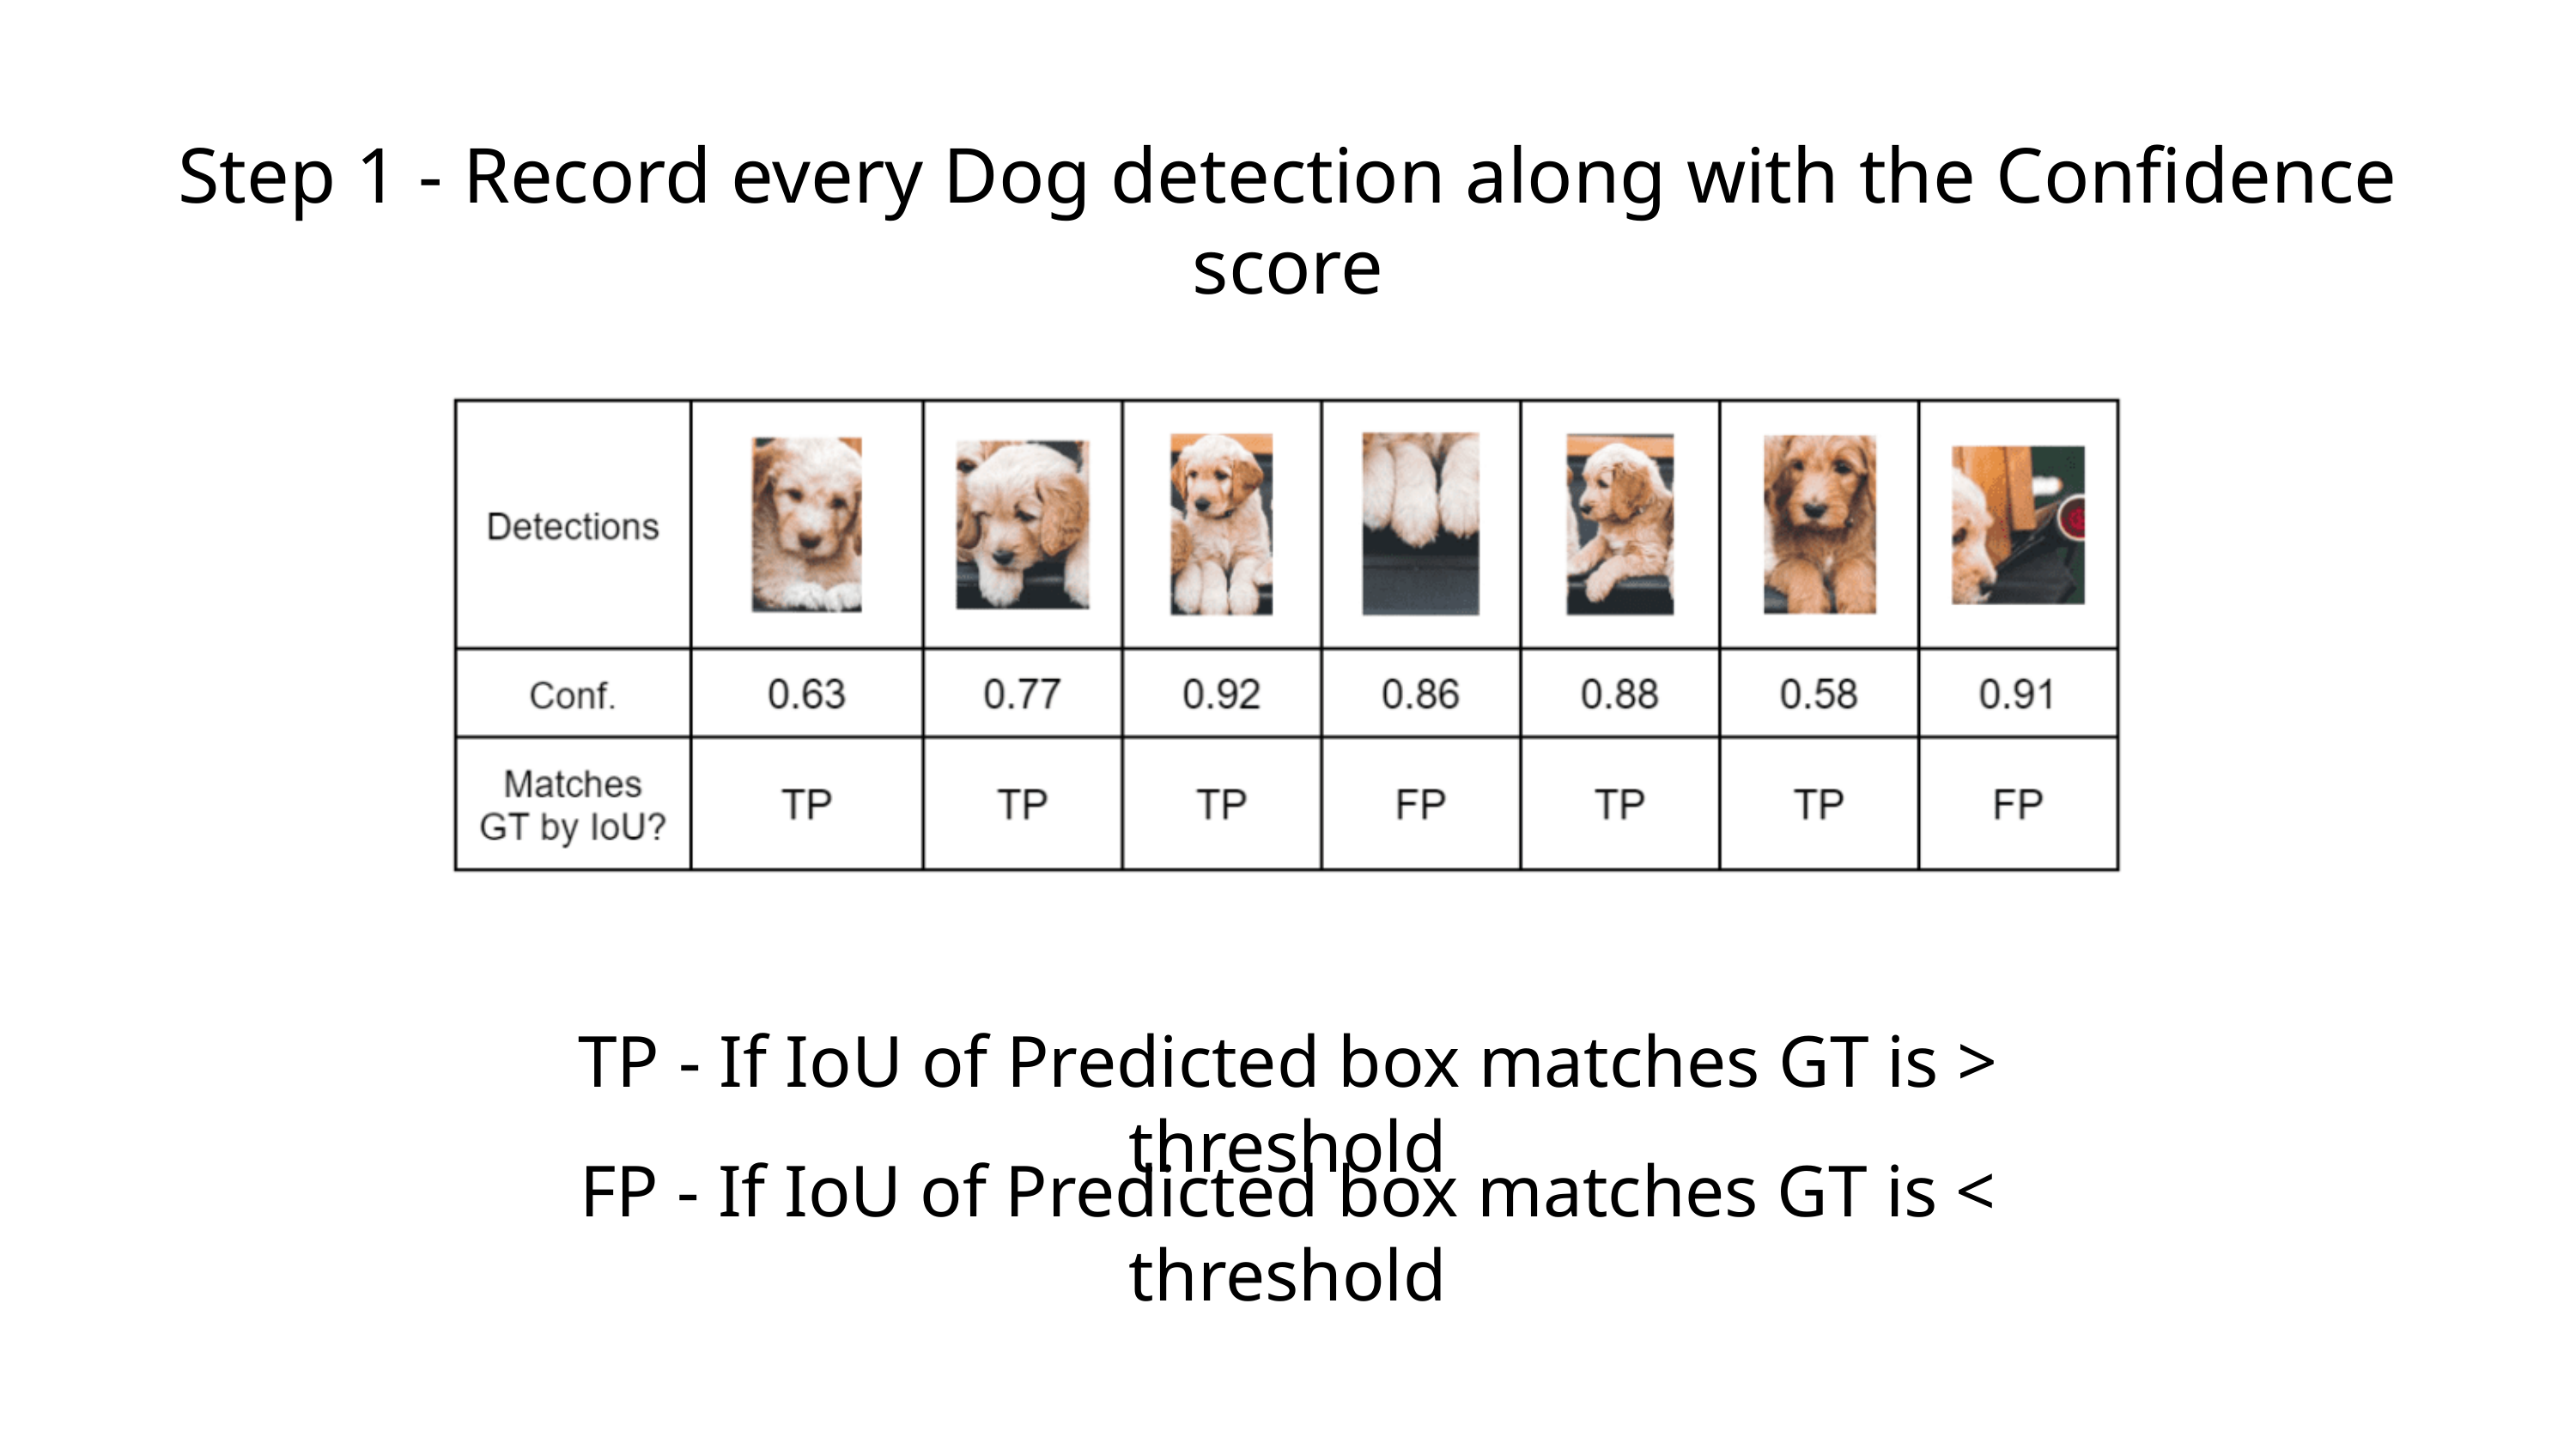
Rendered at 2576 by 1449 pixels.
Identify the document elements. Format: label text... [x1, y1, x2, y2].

picture [447, 389, 2129, 878]
text_box FP - If IoU of Predicted box matches GT is < threshold [458, 1146, 2118, 1316]
text_box TP - If IoU of Predicted box matches GT is > threshold [457, 1016, 2119, 1186]
text_box Step 1 - Record every Dog detection along with the Confidence score [103, 127, 2473, 310]
